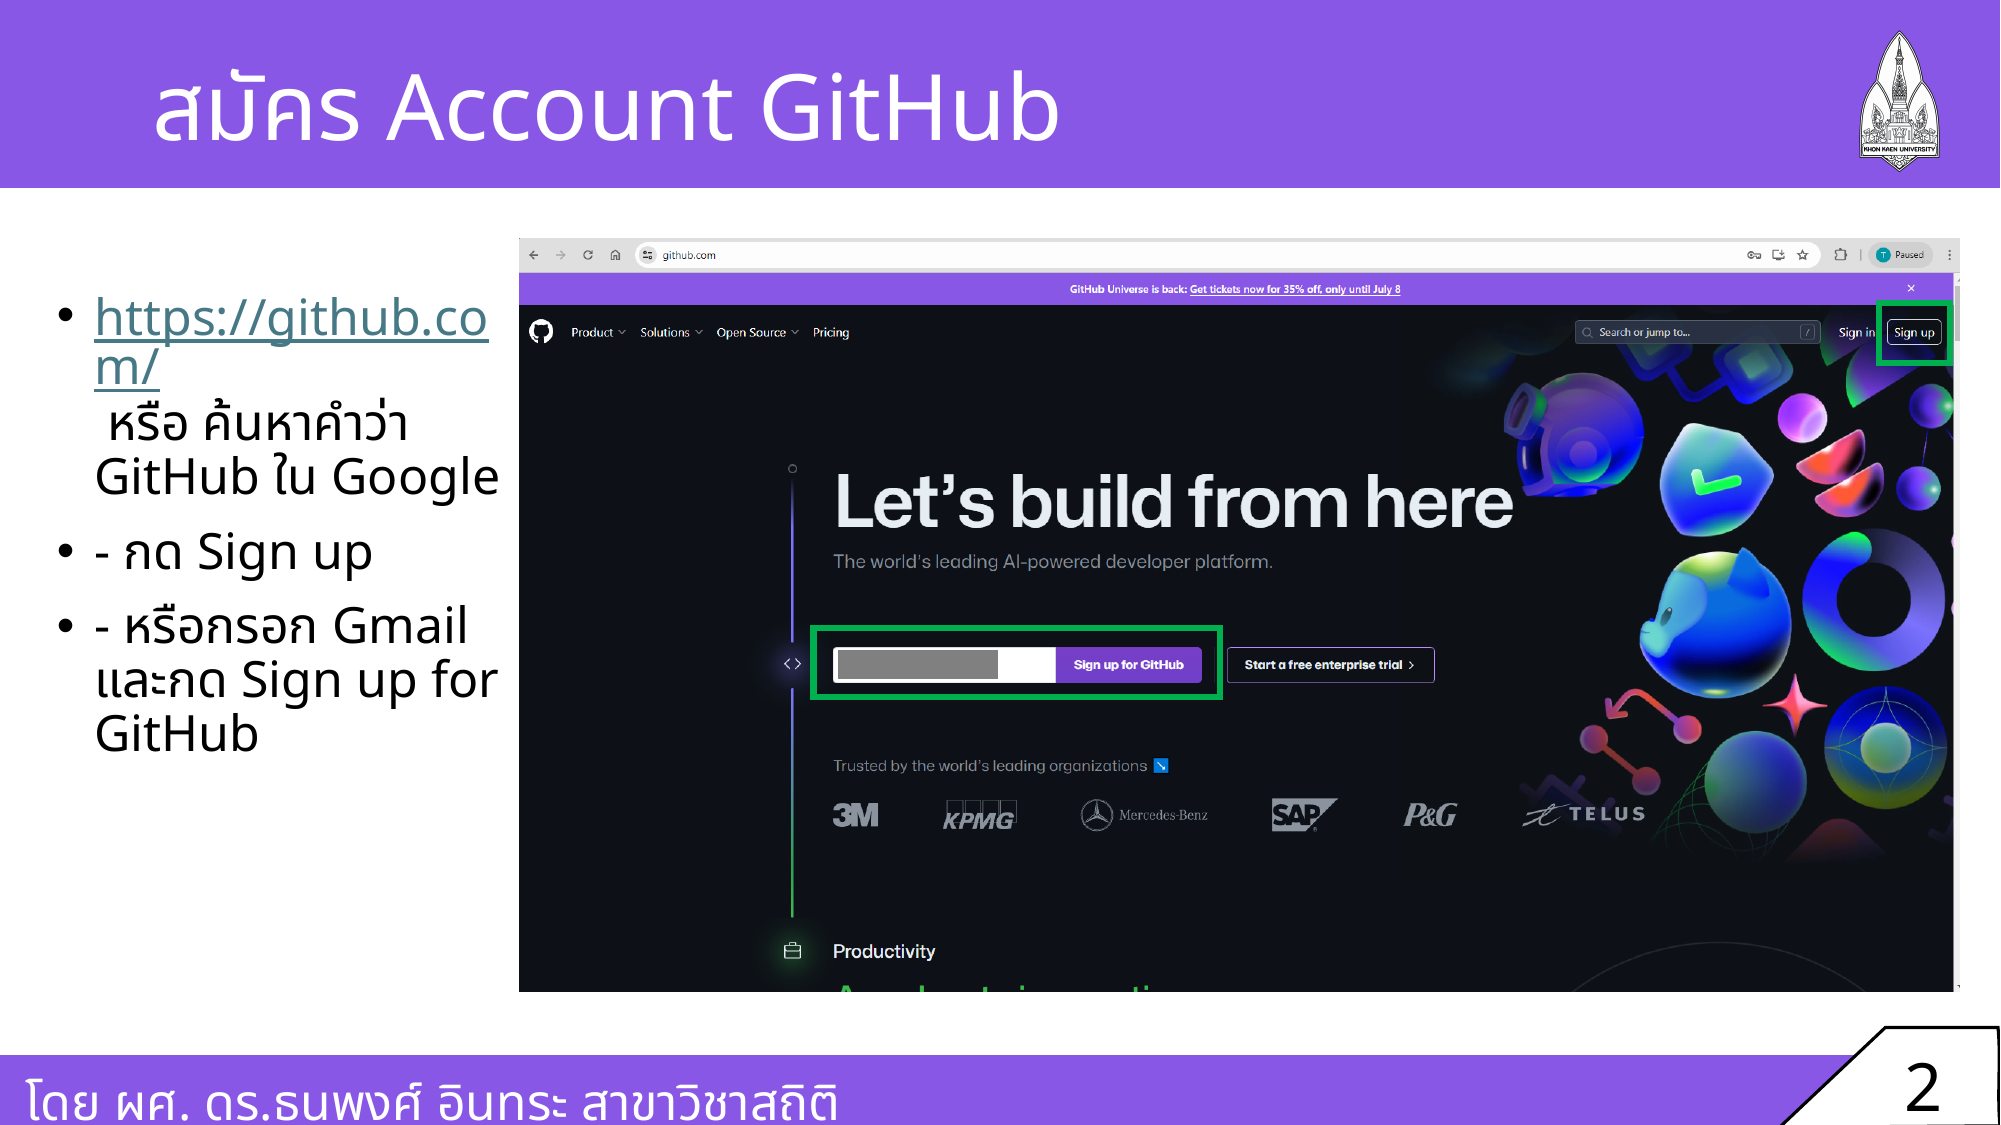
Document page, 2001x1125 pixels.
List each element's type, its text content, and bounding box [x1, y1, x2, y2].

picture [1812, 19, 1993, 187]
text_box [1779, 1025, 2000, 1125]
text_box 2 [1889, 1037, 1942, 1125]
text_box โดย ผศ. ดร.ธนพงศ์ อินทระ สาขาวิชาสถิติ มหาวิทยาลัยขอนแก่น [10, 1063, 919, 1125]
list https://github.com/ หรือ ค้นหาคำว่า GitHub ใน Google - กด Sign up - หรือกรอก Gmail และกด Sign up for GitHub [41, 279, 518, 993]
title สมัคร Account GitHub [137, 1, 1863, 219]
text_box [0, 1055, 1852, 1125]
text_box [0, 0, 2000, 188]
picture [518, 237, 1961, 993]
